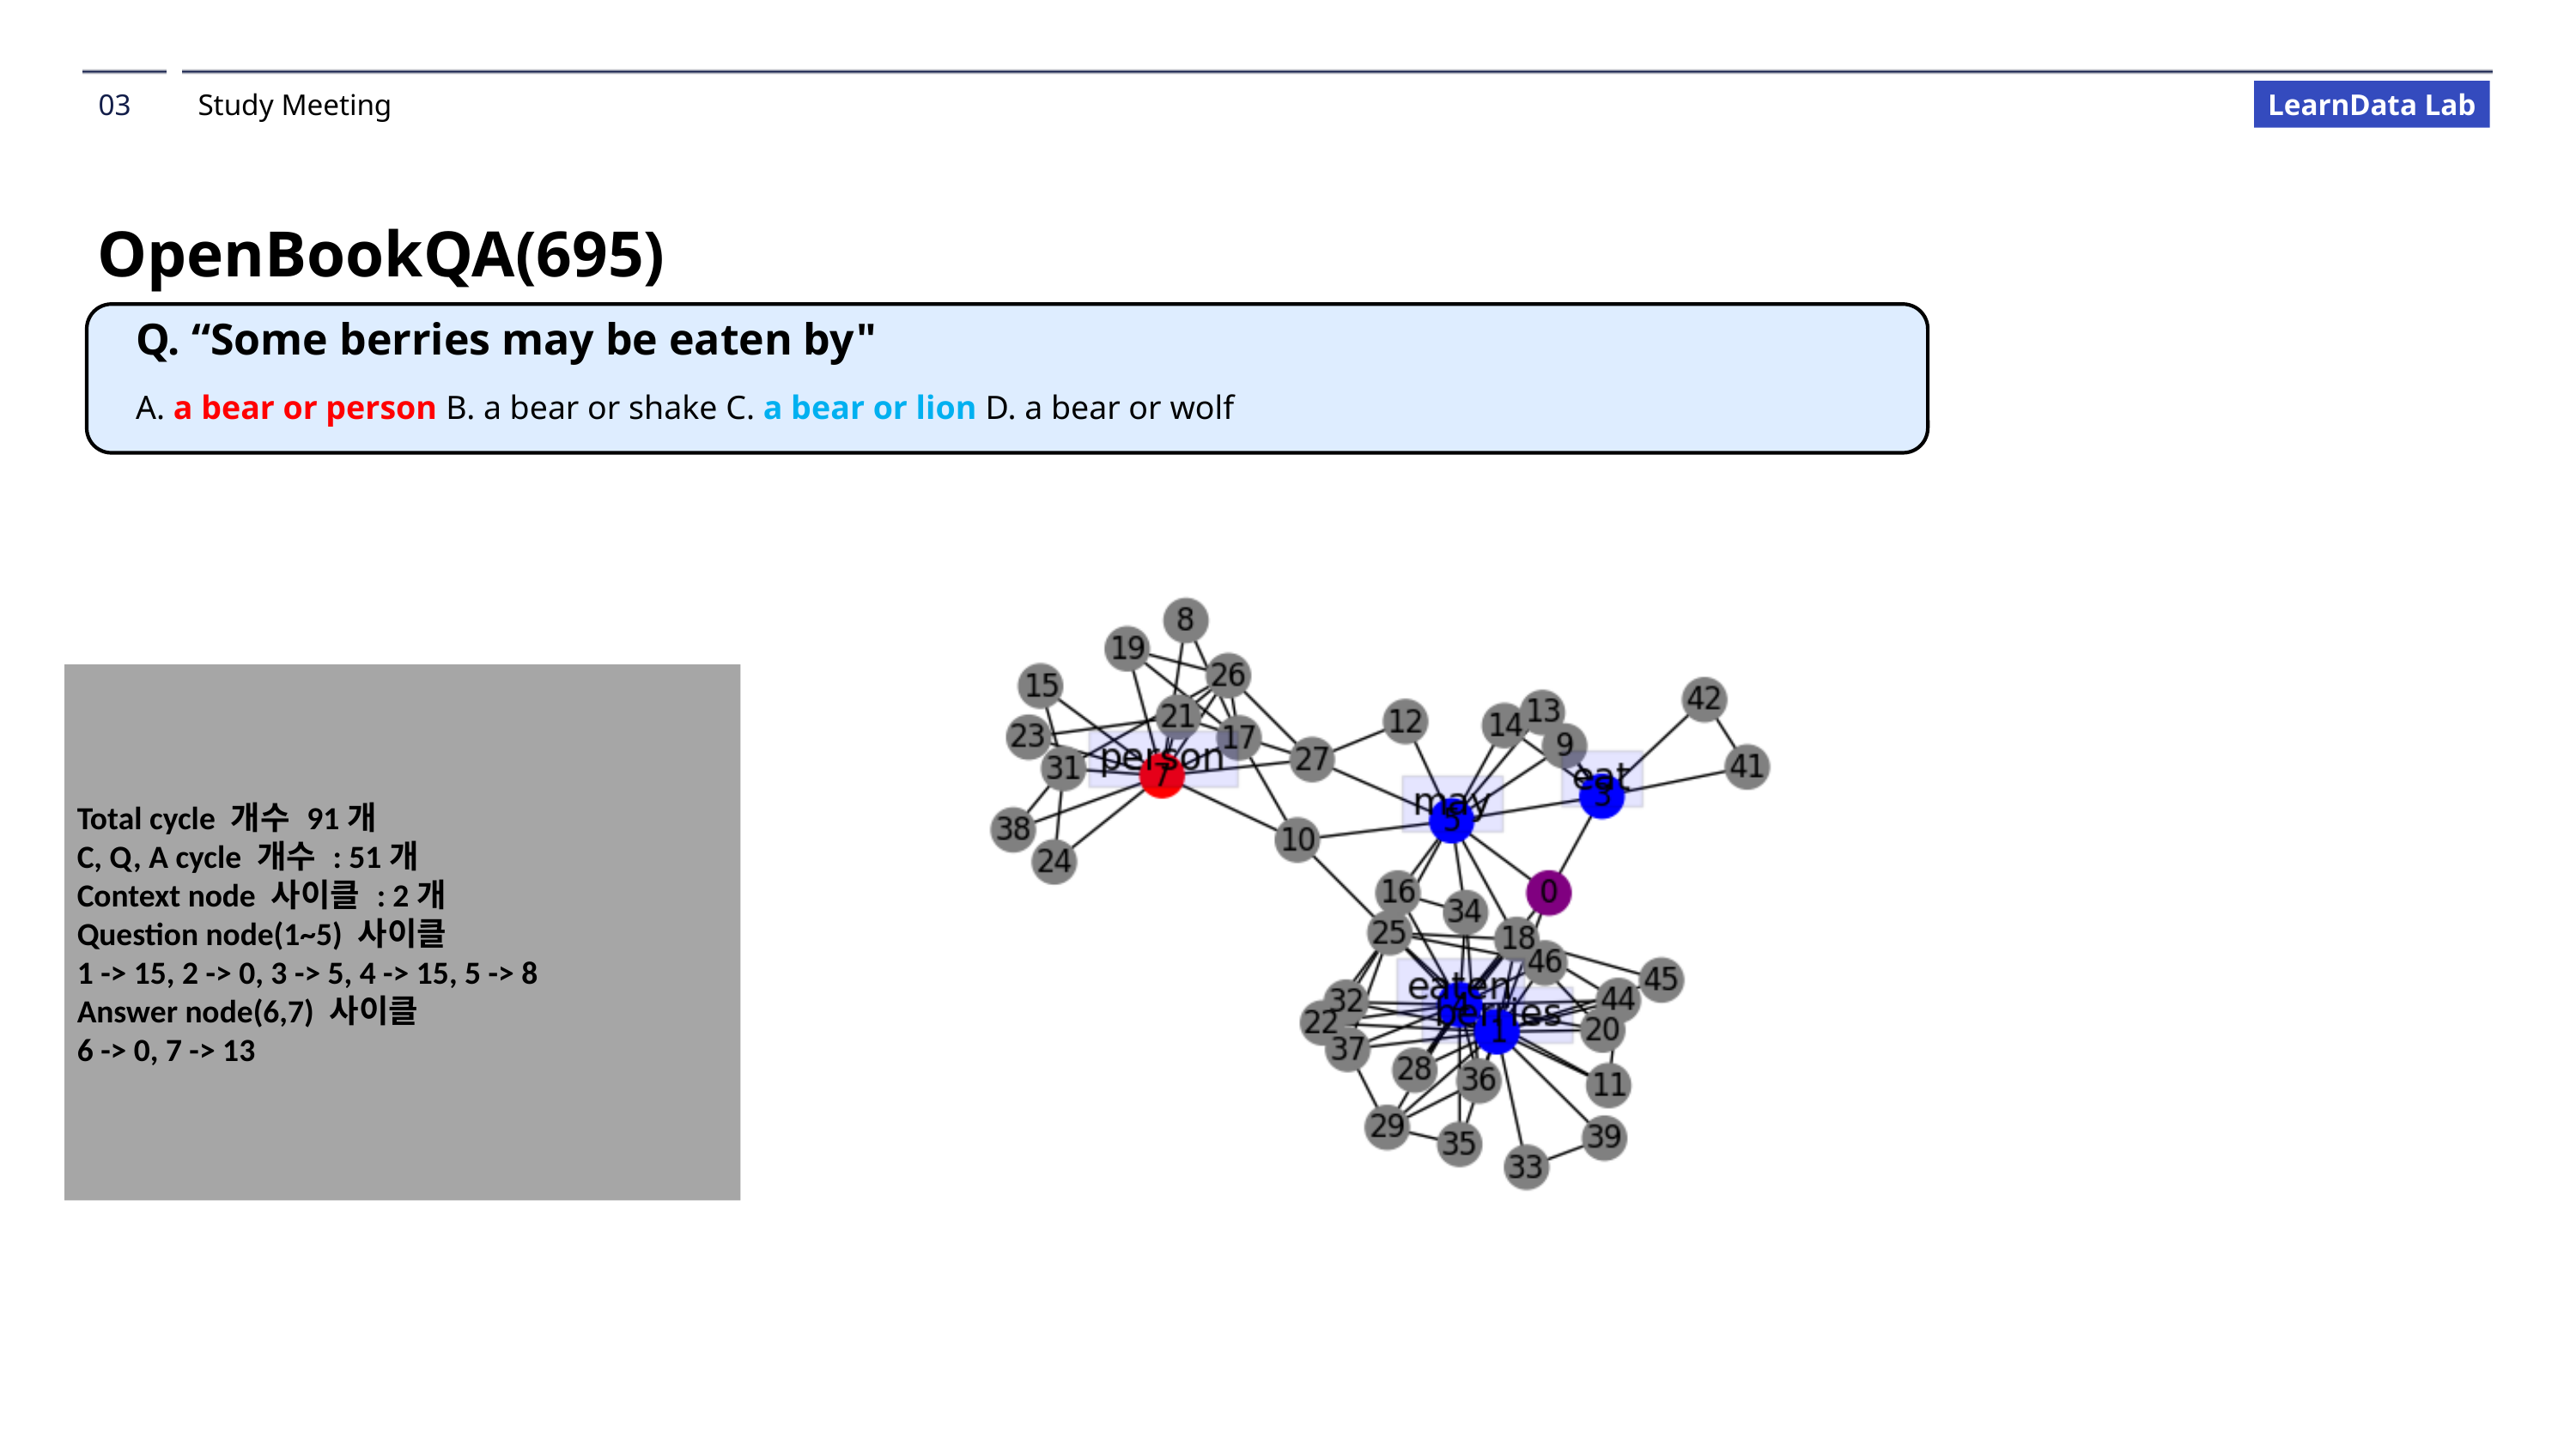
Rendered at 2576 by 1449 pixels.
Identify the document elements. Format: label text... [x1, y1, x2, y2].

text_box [185, 80, 2490, 142]
picture [918, 547, 1841, 1243]
text_box OpenBookQA(695) [84, 207, 952, 296]
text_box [82, 67, 167, 76]
text_box Total cycle 개수 91개 C, Q, A cycle 개수 : 51개 Context node 사이클 : 2개 Question node(1~5) 사이클 1 -> 15, 2 -> 0, 3 -> 5, 4 -> 15, 5 -> 8 Answer node(6,7) 사이클 6 -> 0, 7 -> 13 [63, 663, 743, 1203]
text_box 03 [85, 82, 161, 128]
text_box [182, 67, 2493, 76]
text_box [84, 302, 1929, 455]
text_box Q. “Some berries may be eaten by" A. a bear or person B. a bear or shake C. a bear or lion D. a bear or wolf [123, 306, 1965, 433]
